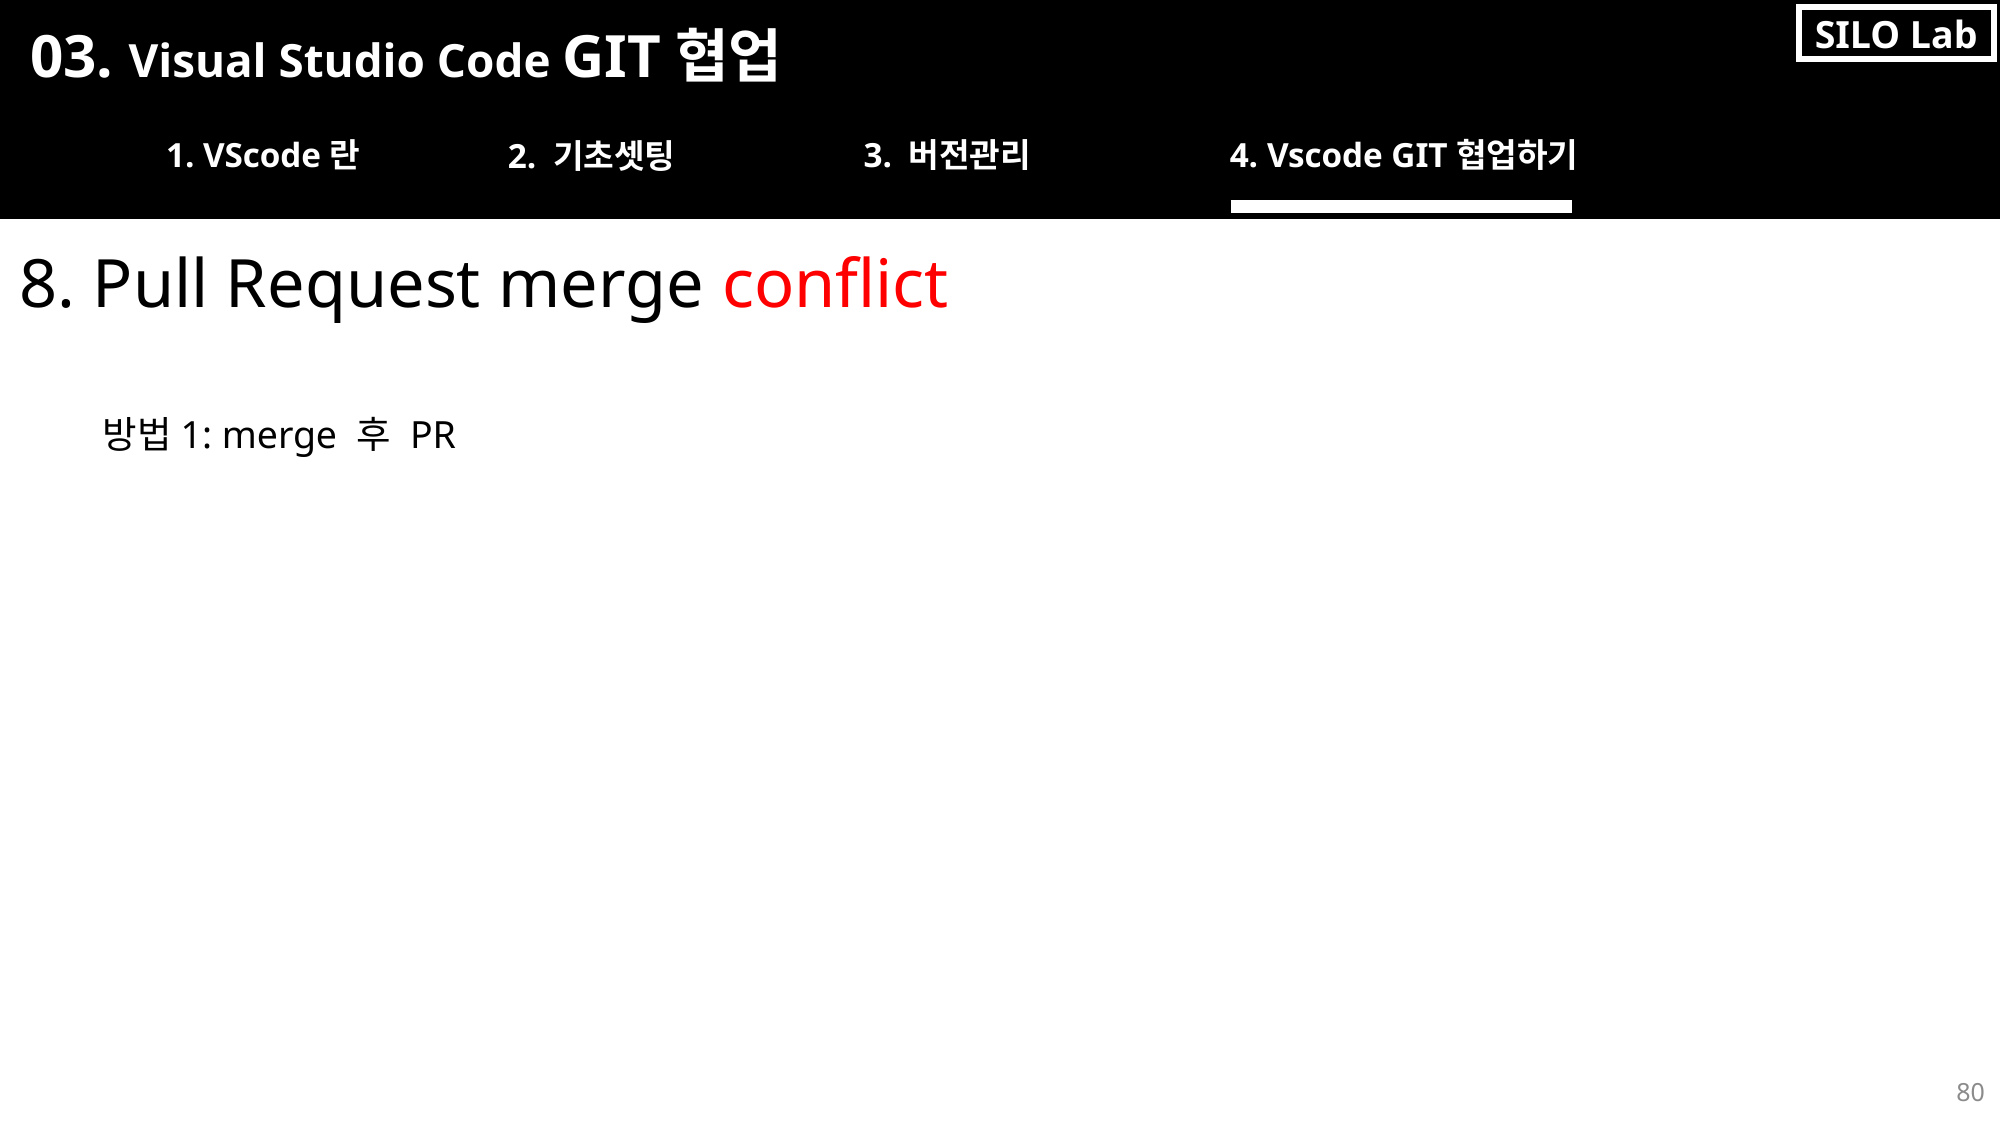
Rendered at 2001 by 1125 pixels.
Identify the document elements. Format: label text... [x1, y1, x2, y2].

text_box [0, 0, 2000, 219]
text_box 8. Pull Request merge conflict [4, 233, 1693, 328]
text_box 1. VScode란 [151, 127, 493, 182]
text_box 3. 버전관리 [848, 127, 1152, 182]
text_box 2. 기초셋팅 [493, 127, 796, 183]
text_box 4. Vscode GIT협업하기 [1215, 127, 1632, 182]
slide_number 80 [1552, 1062, 2000, 1124]
text_box 03. Visual Studio Code GIT협업 [15, 11, 894, 97]
text_box 방법1: merge 후 PR [87, 403, 1099, 463]
text_box SILO Lab [1798, 6, 1995, 60]
